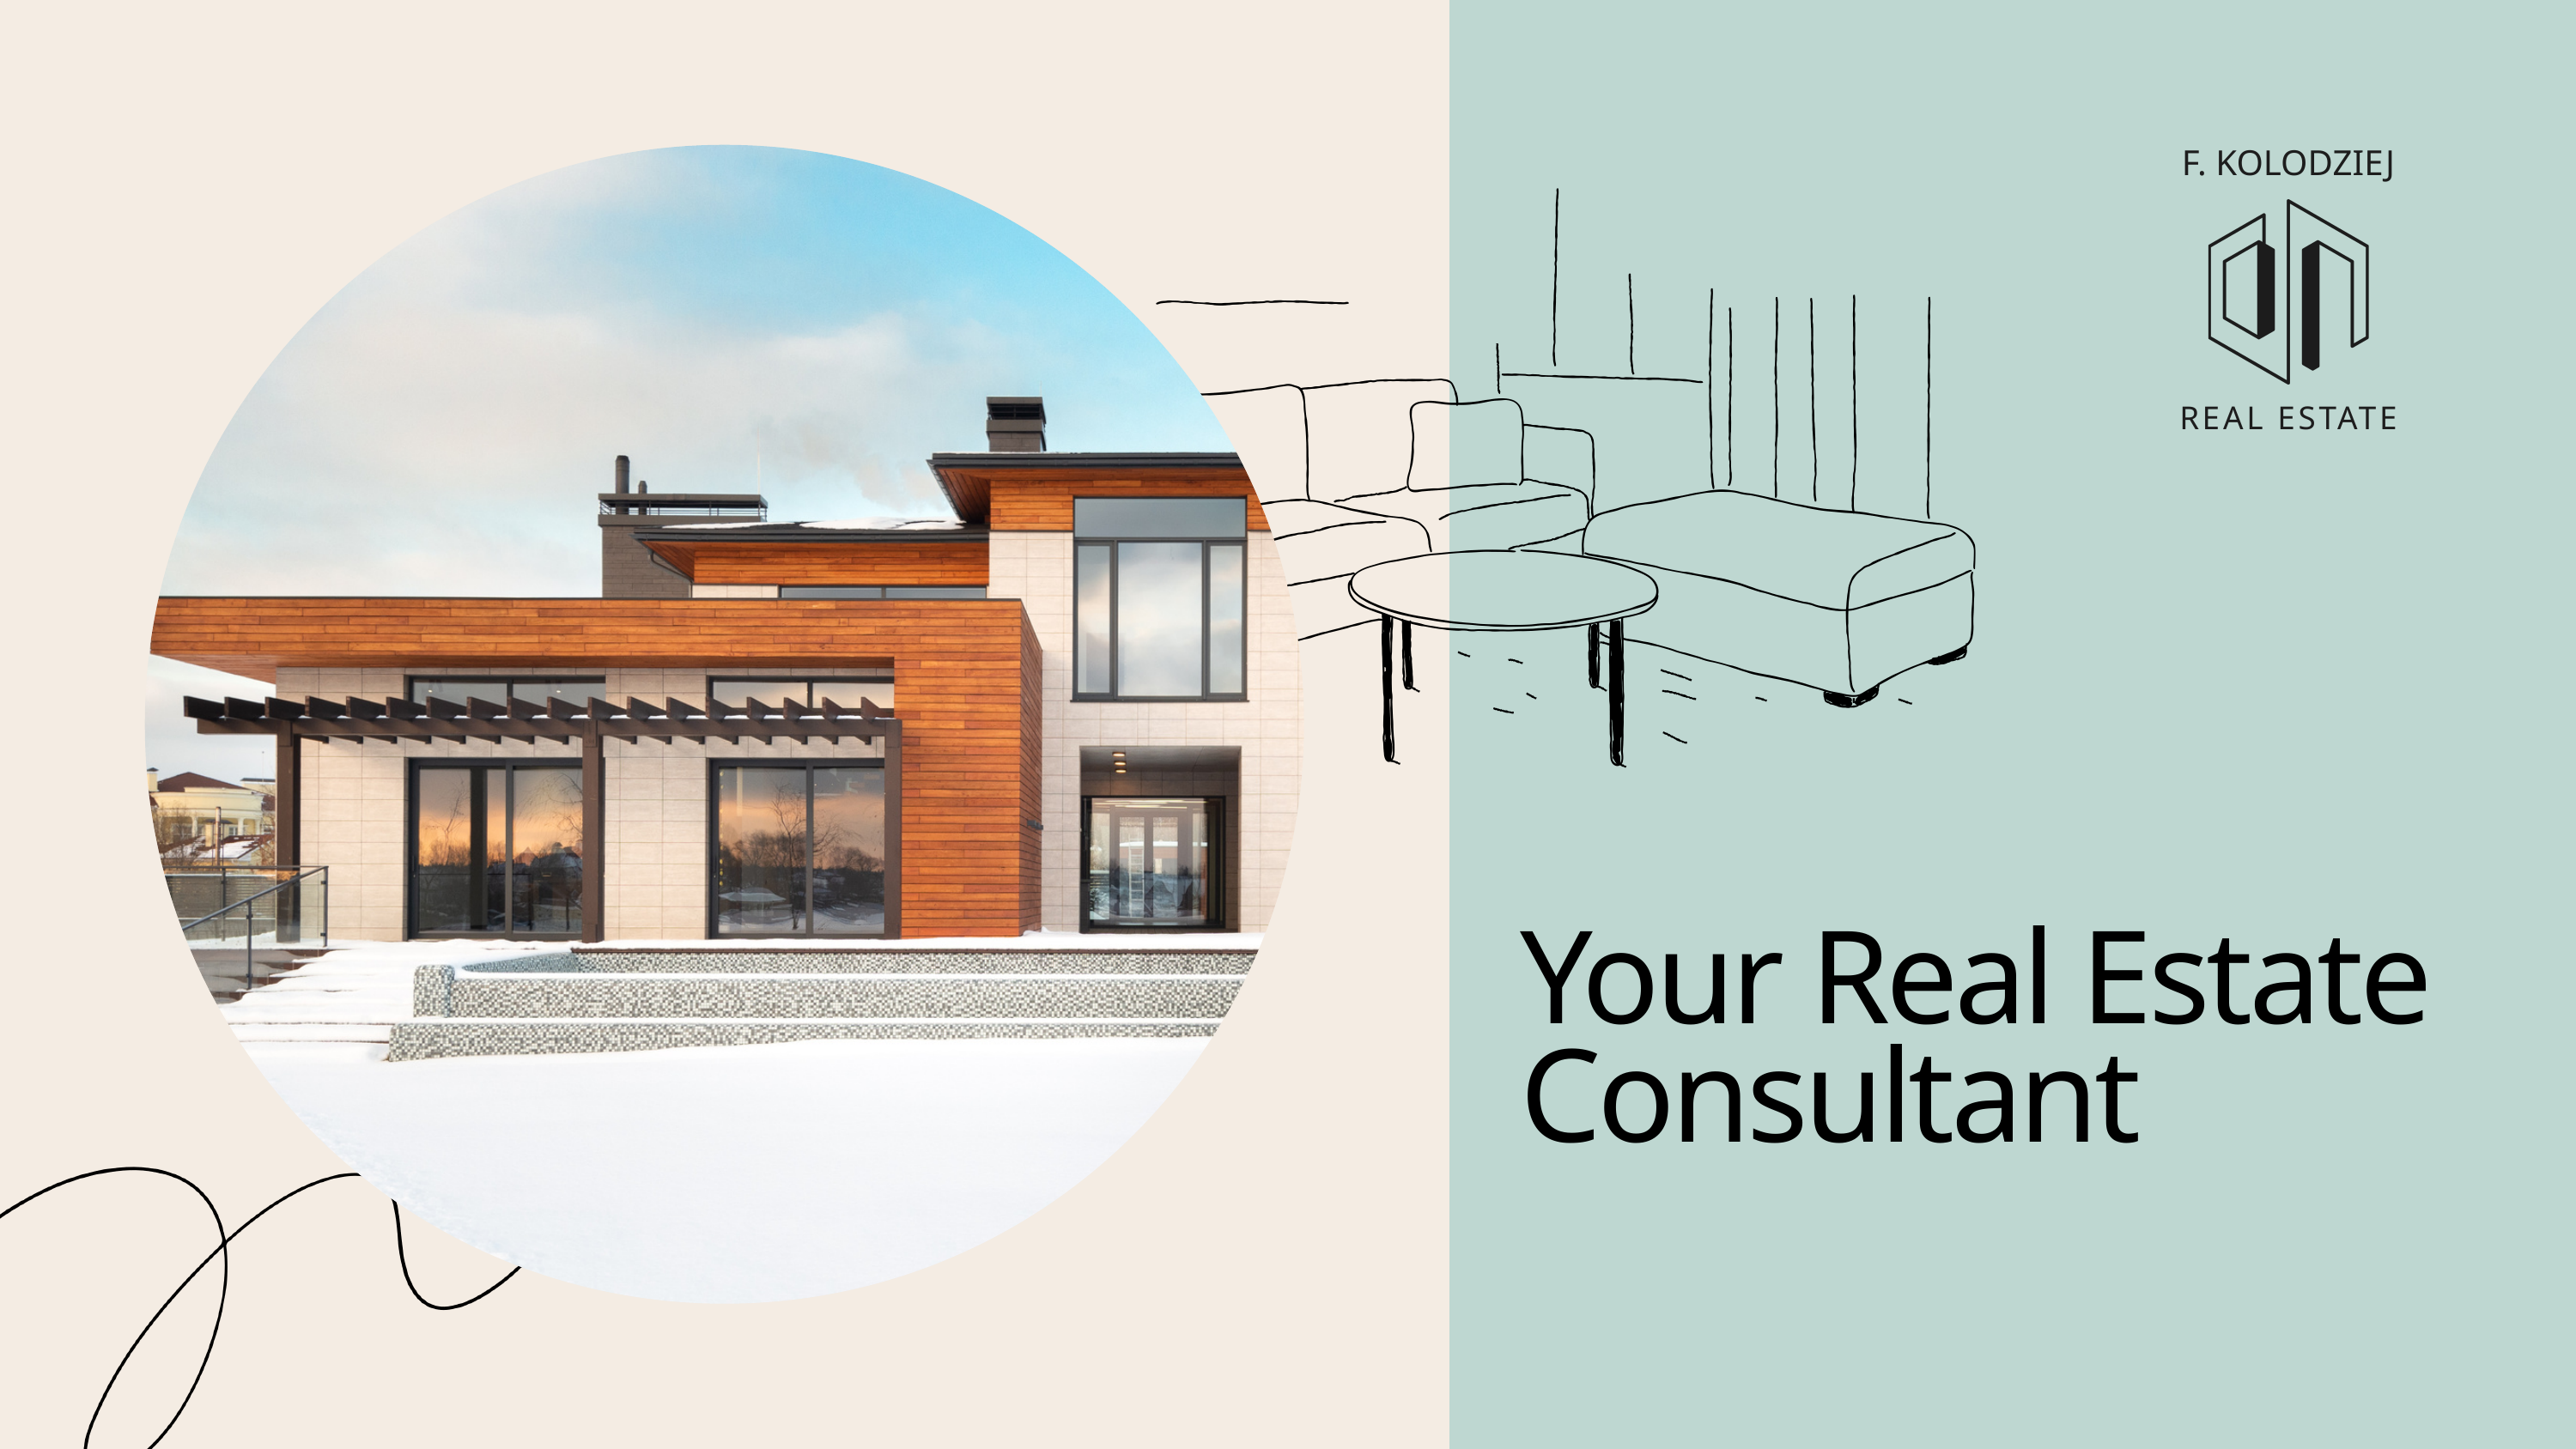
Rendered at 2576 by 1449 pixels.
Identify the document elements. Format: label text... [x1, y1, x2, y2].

text_box F. KOLODZIEJ [2111, 144, 2466, 183]
text_box [2208, 199, 2369, 385]
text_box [0, 0, 1449, 1449]
text_box [1452, 188, 1976, 768]
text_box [144, 144, 1304, 1304]
text_box REAL ESTATE [2093, 397, 2484, 436]
text_box Your Real Estate Consultant [1520, 931, 2432, 1168]
